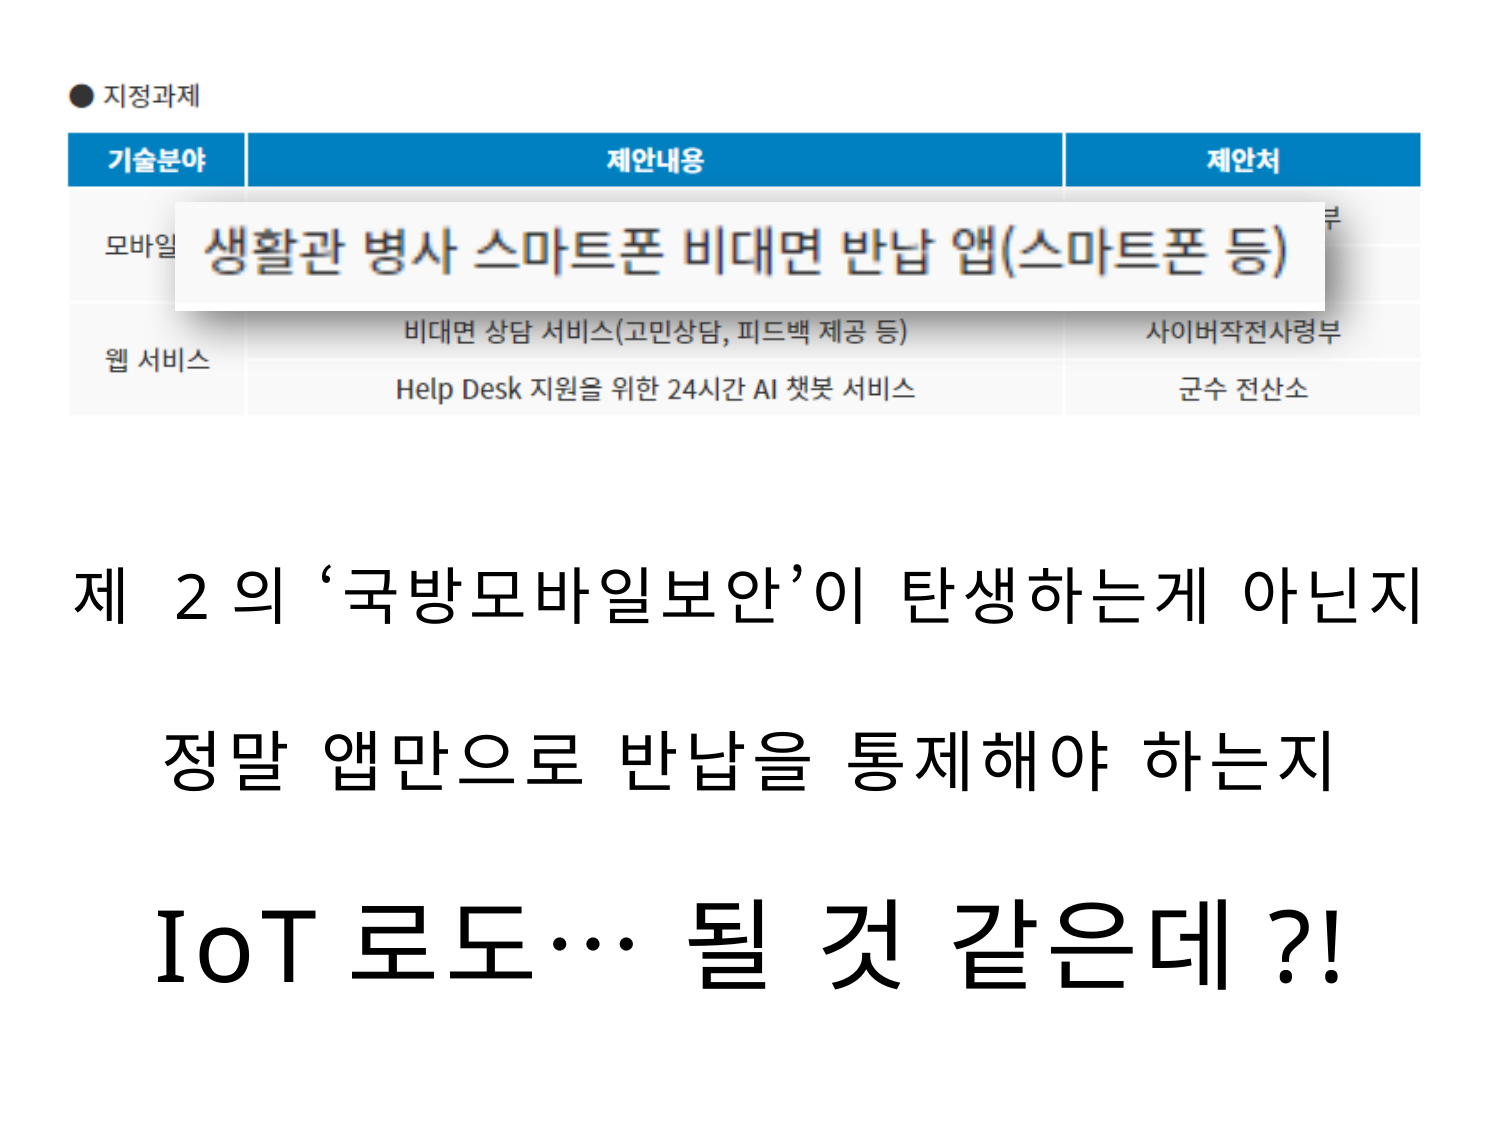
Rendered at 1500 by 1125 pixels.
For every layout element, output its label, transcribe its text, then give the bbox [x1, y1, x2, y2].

text_box 제 2의 ‘국방모바일보안’이 탄생하는게 아닌지 [57, 549, 1443, 640]
text_box 정말 앱만으로 반납을 통제해야 하는지 [146, 712, 1354, 808]
picture [56, 69, 1444, 444]
text_box IoT로도… 될 것 같은데?! [140, 875, 1360, 1010]
